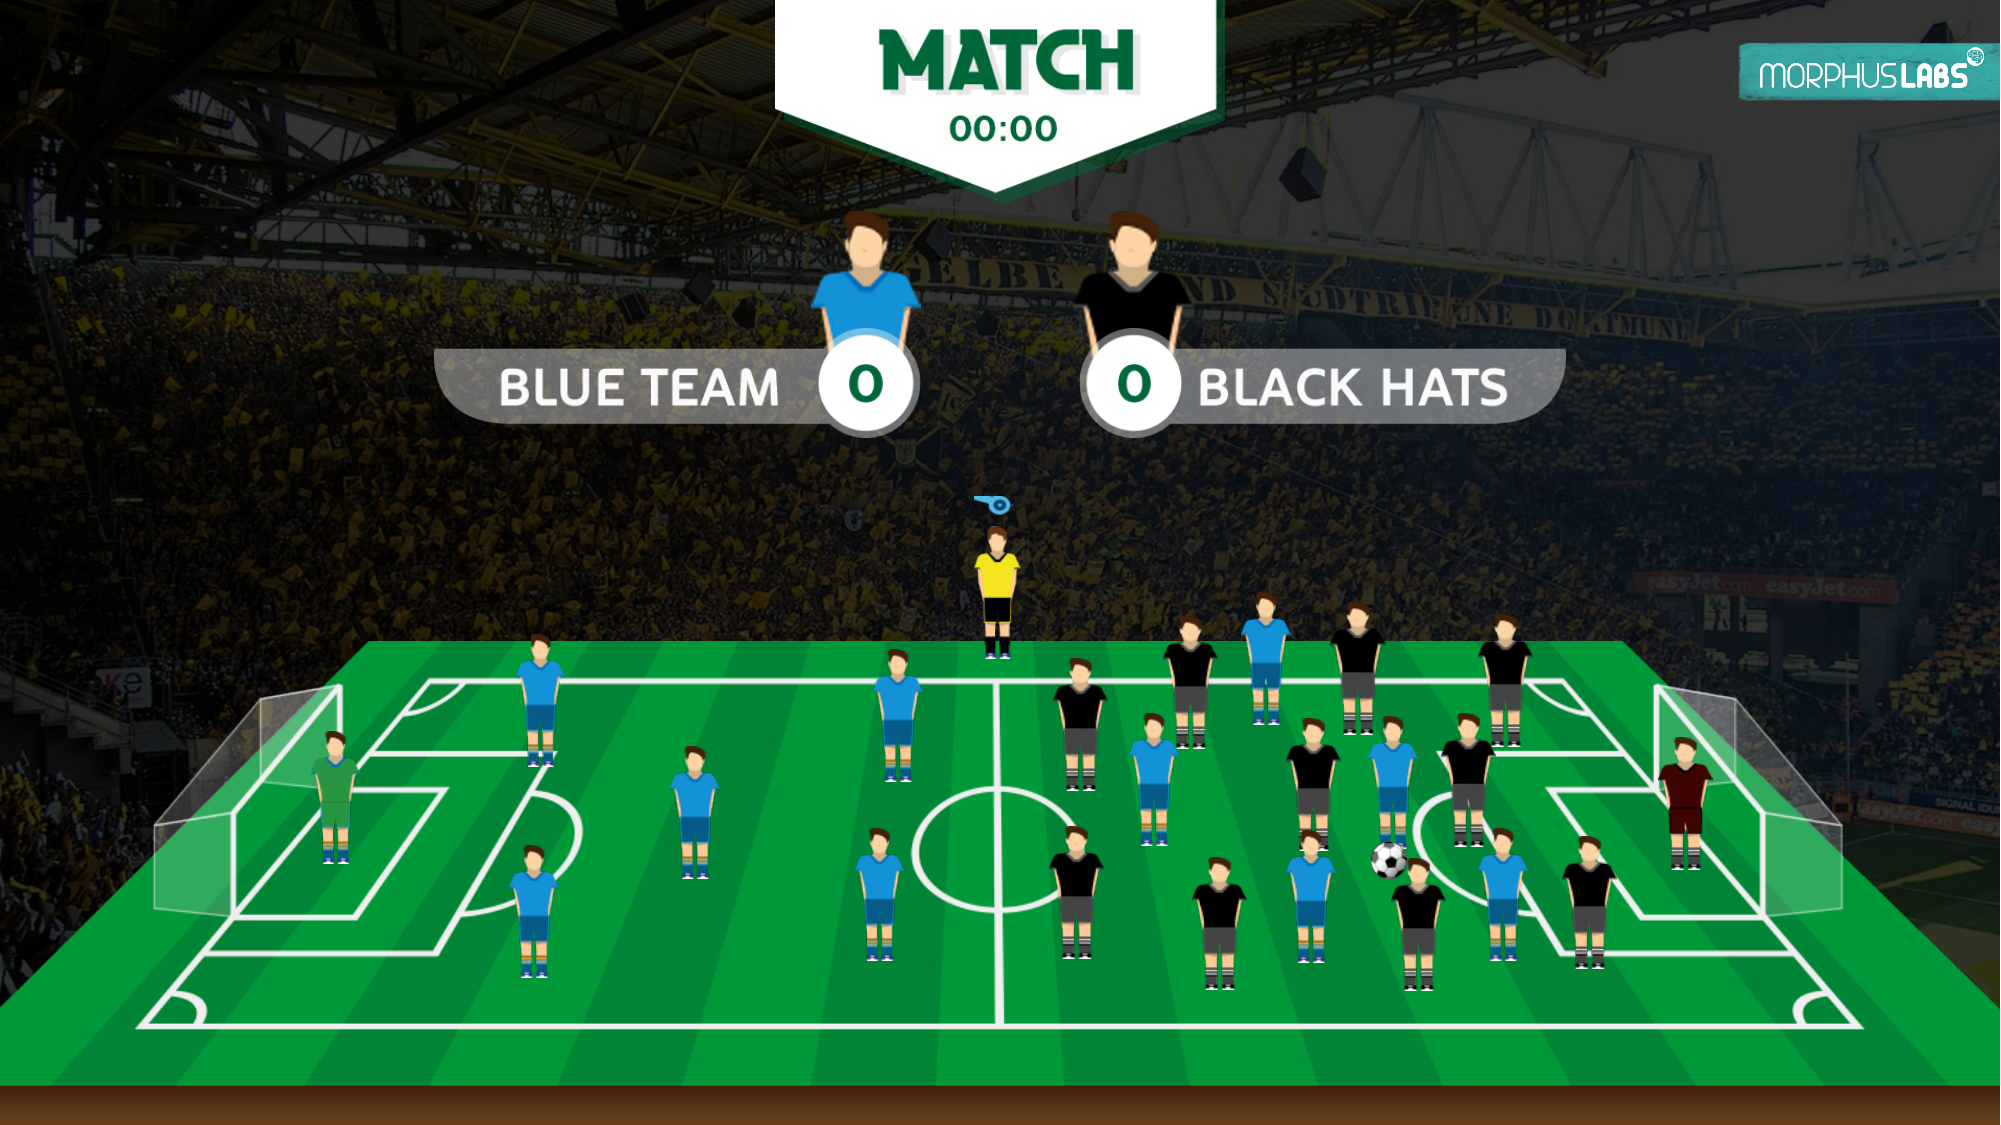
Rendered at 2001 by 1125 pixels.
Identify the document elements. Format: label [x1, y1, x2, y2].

text_box [1732, 41, 2000, 102]
picture [0, 0, 2000, 1125]
